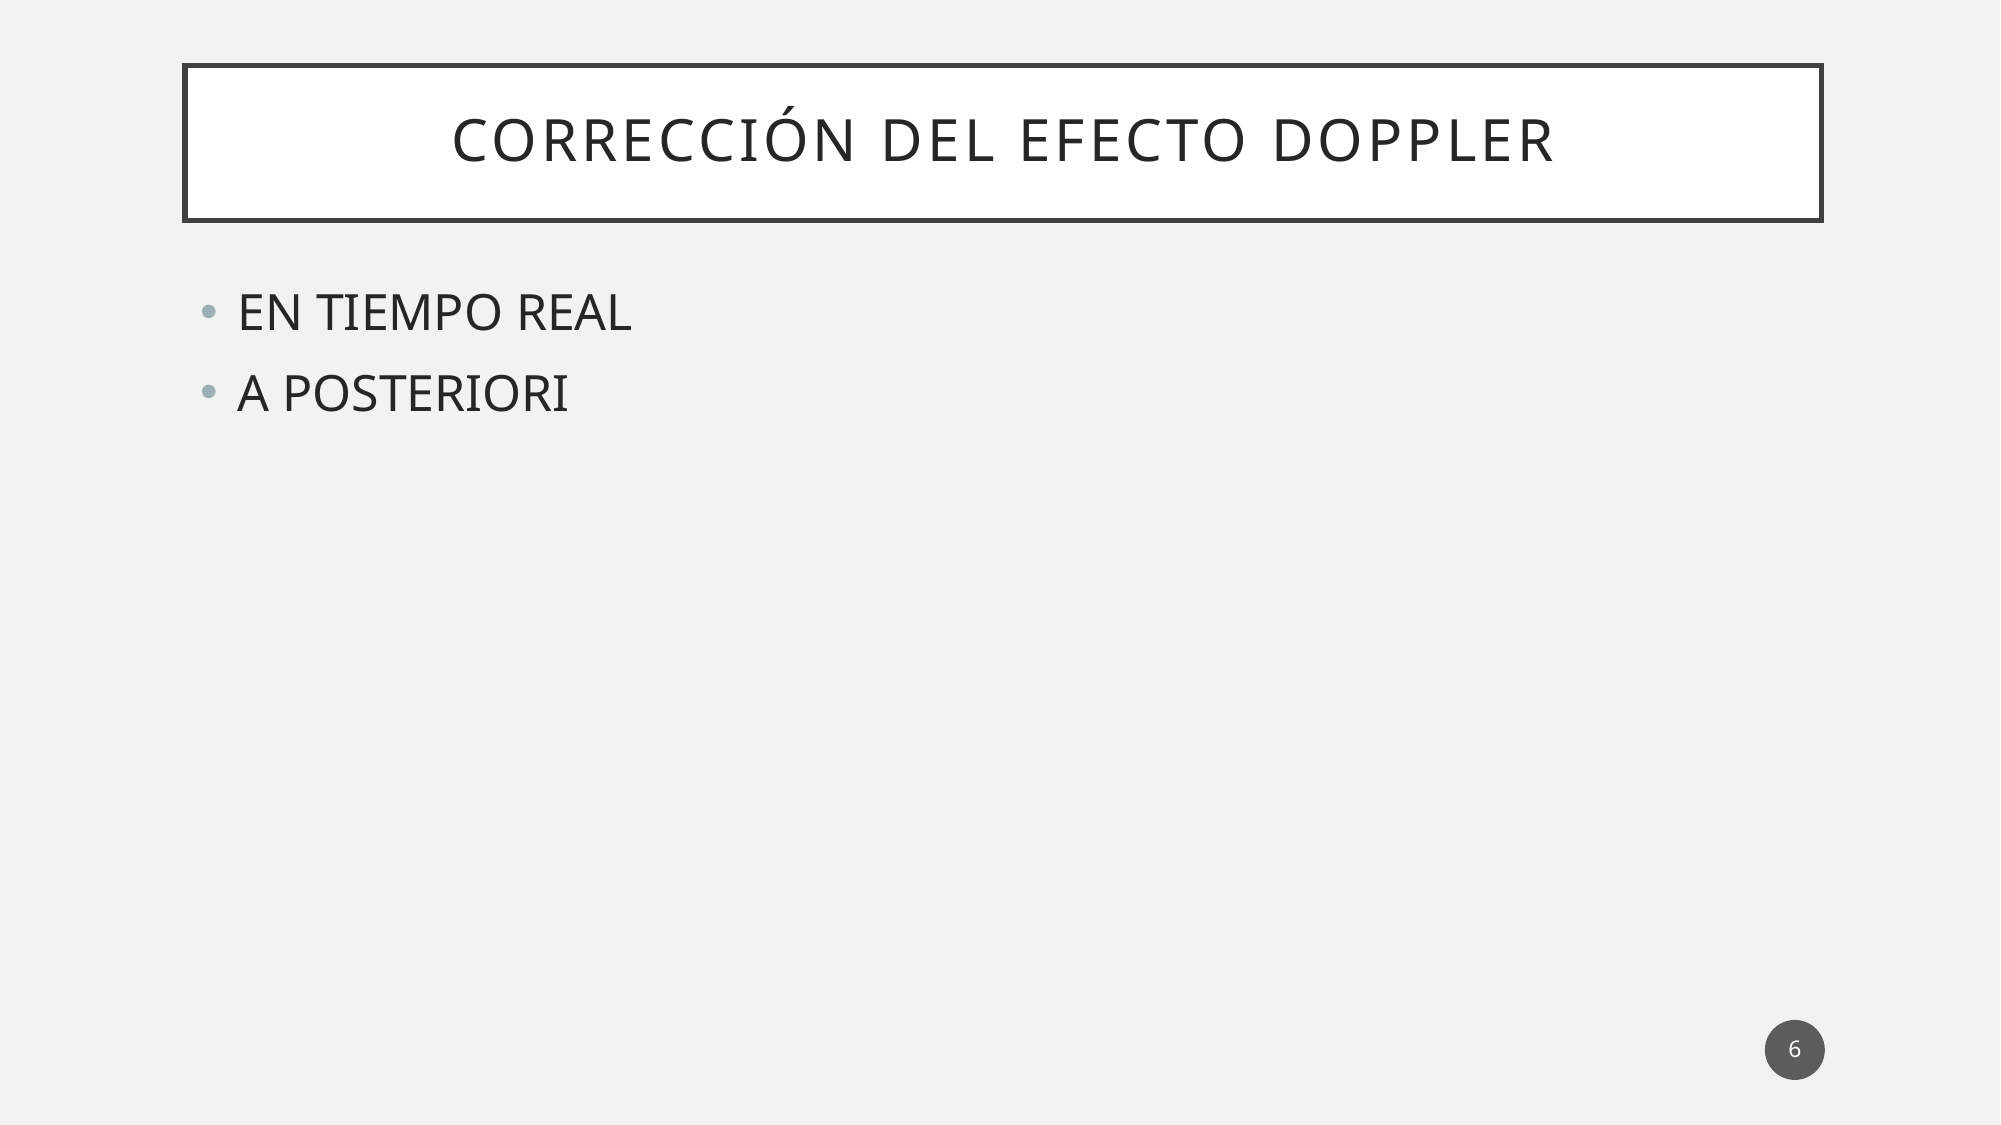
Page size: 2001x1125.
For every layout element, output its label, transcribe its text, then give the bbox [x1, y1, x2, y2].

list EN TIEMPO REAL A POSTERIORI [185, 273, 1822, 999]
title Corrección del efecto doppler [182, 63, 1824, 223]
slide_number 6 [1764, 1019, 1825, 1080]
